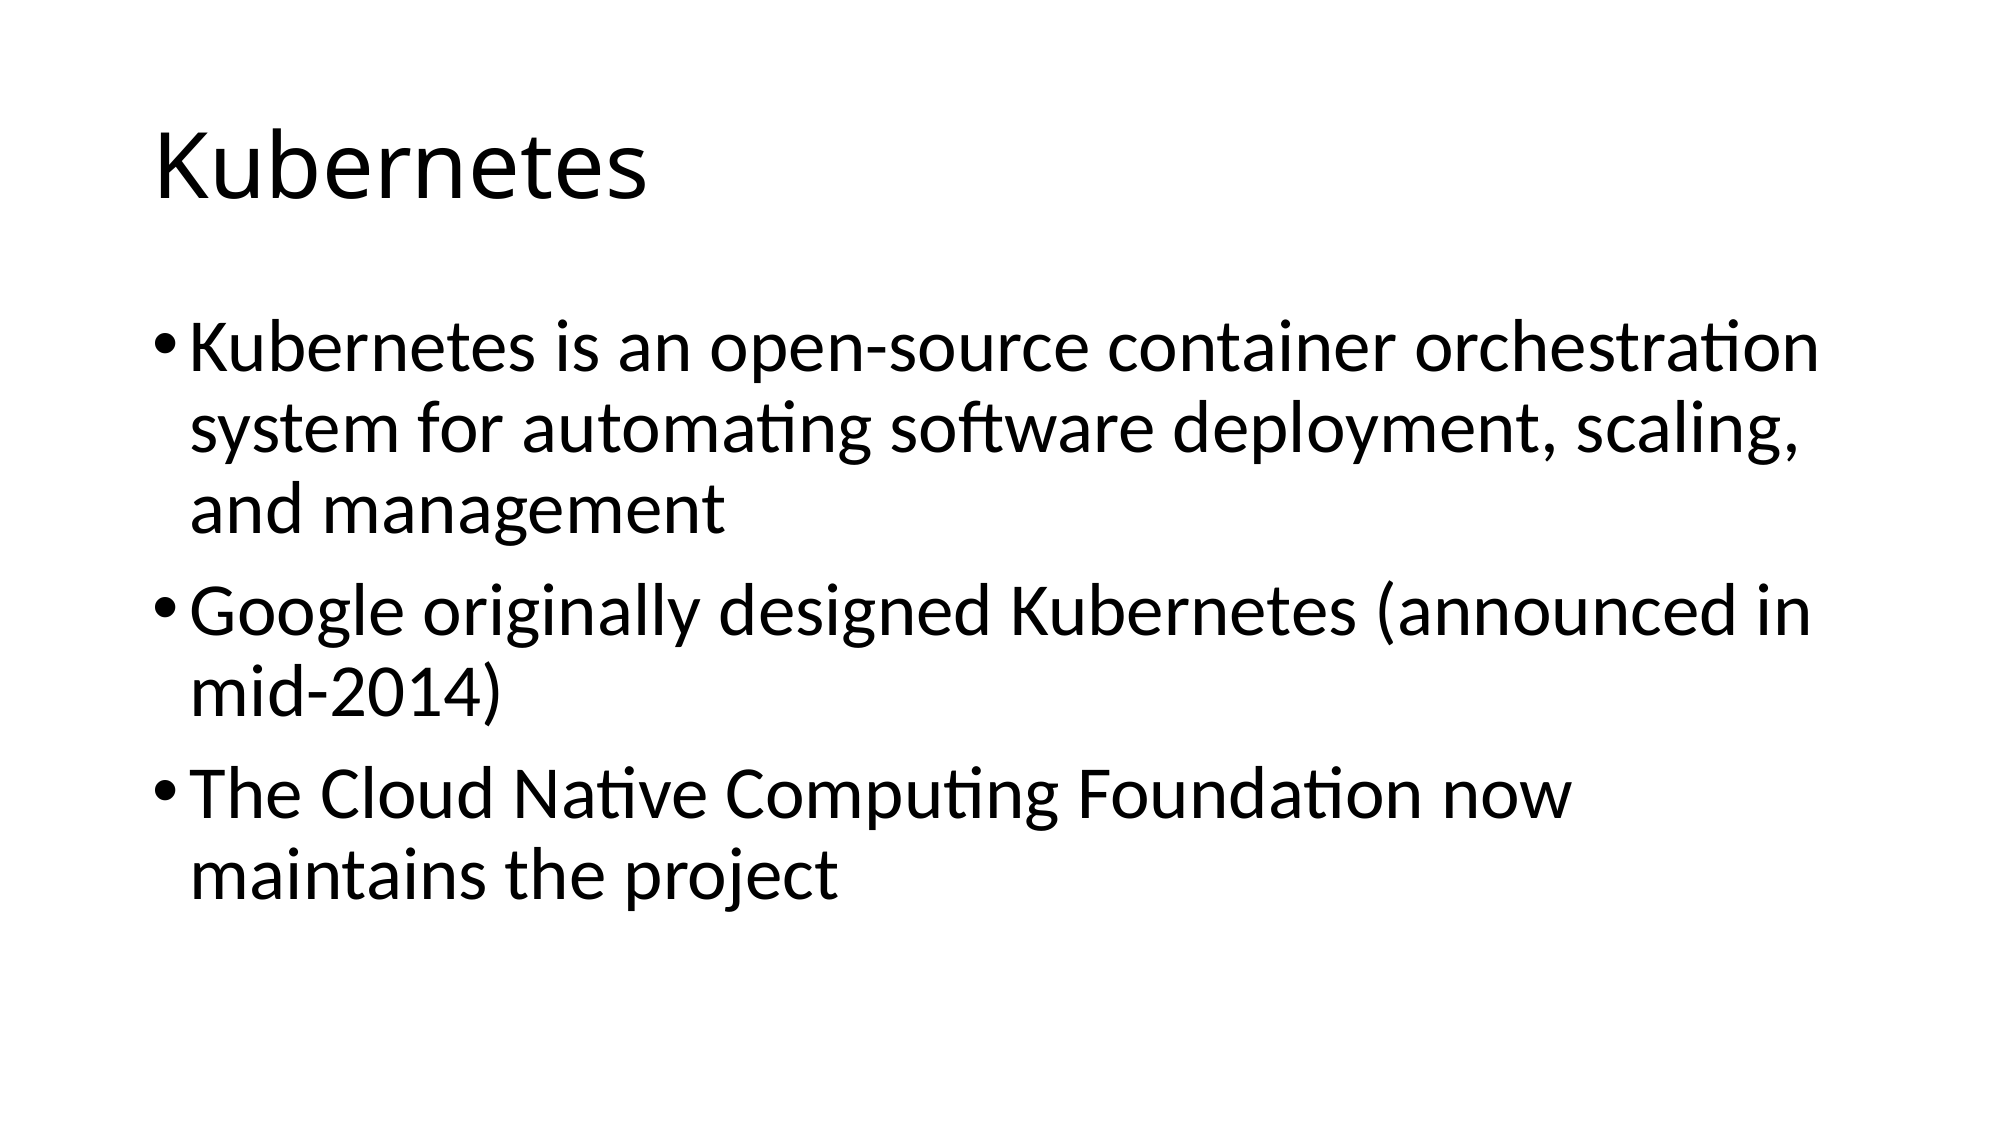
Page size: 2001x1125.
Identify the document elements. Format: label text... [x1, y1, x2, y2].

list Kubernetes is an open-source container orchestration system for automating software deployment, scaling, and management Google originally designed Kubernetes (announced in mid-2014) The Cloud Native Computing Foundation now maintains the project [137, 299, 1863, 1014]
title Kubernetes [137, 59, 1863, 278]
